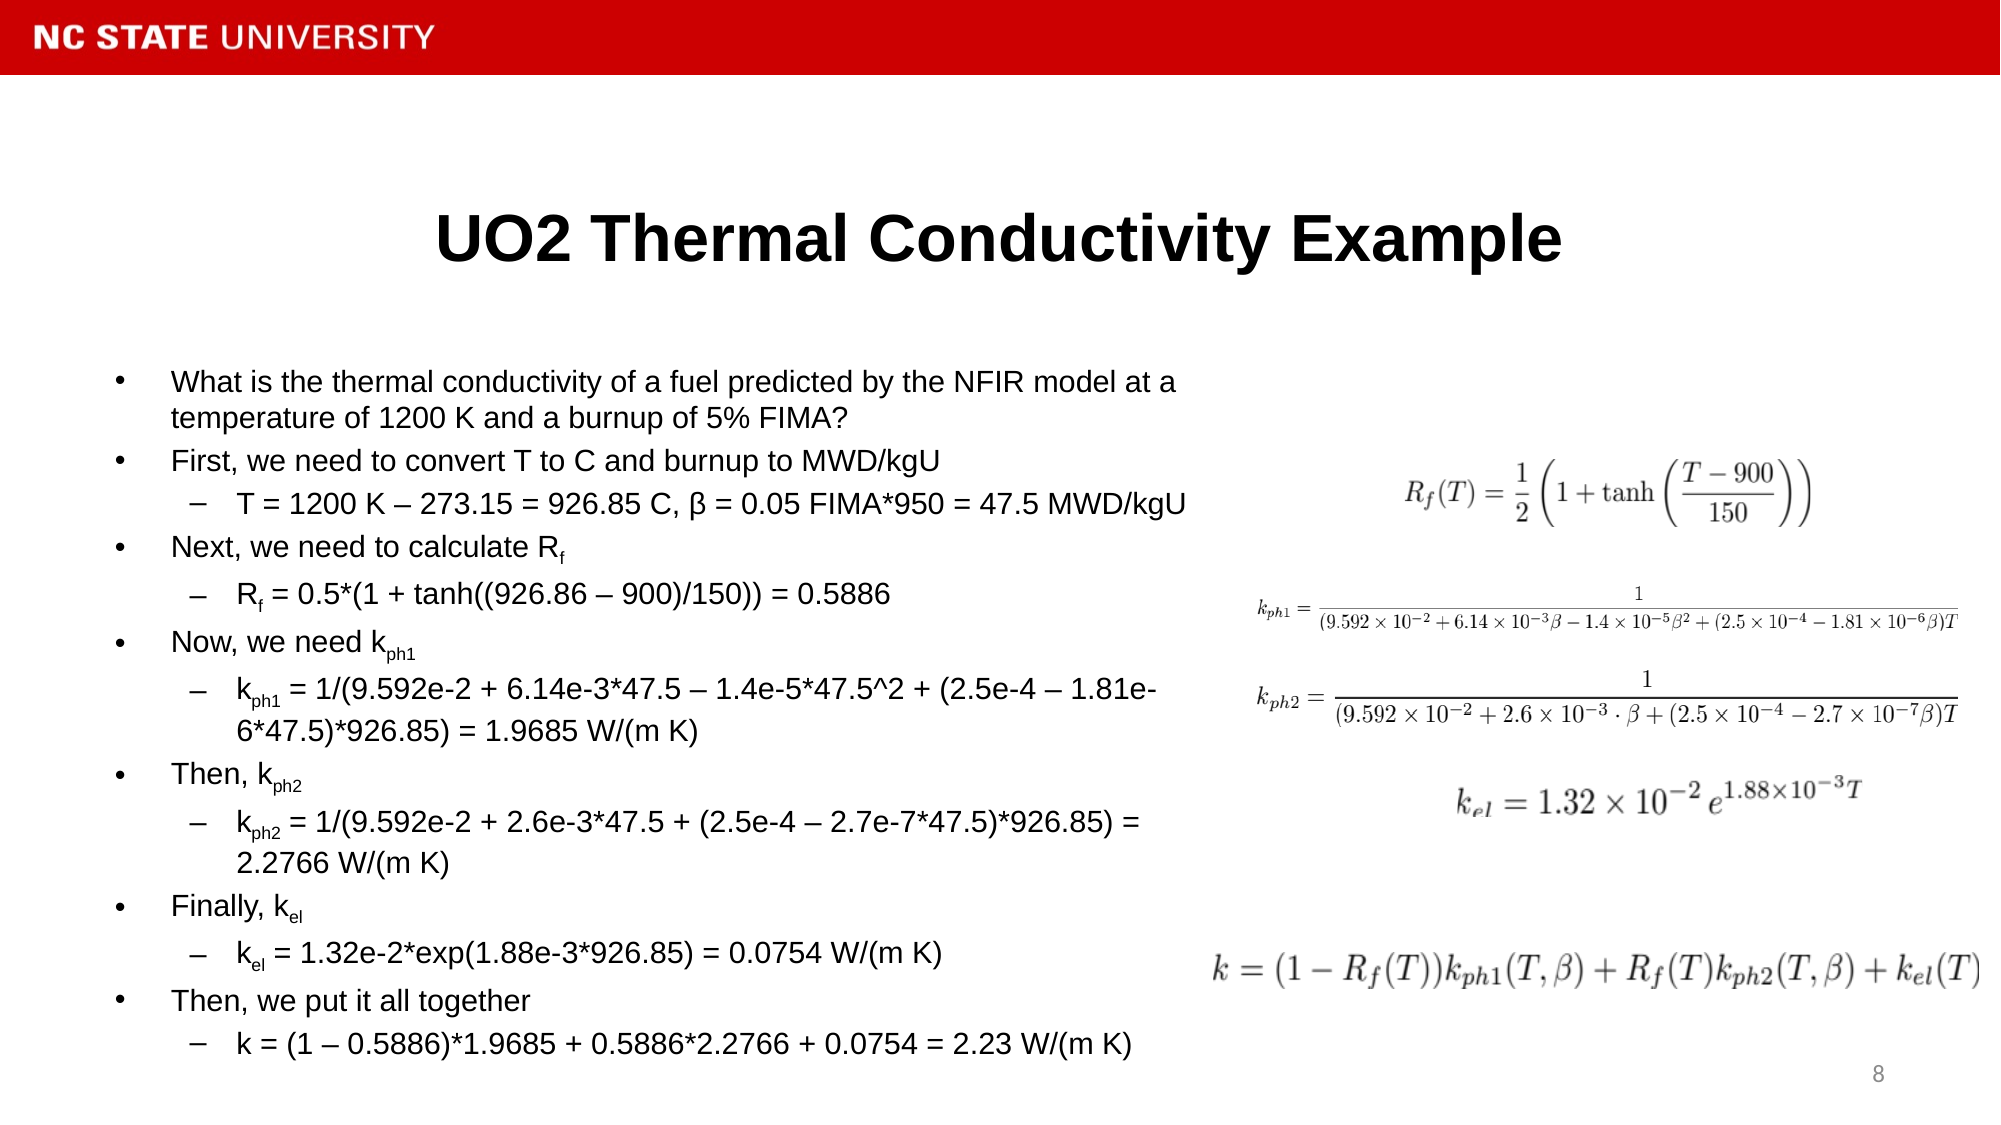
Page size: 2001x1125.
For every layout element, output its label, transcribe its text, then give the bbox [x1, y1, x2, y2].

picture [1256, 669, 1959, 727]
picture [1256, 584, 1959, 632]
title UO2 Thermal Conductivity Example [99, 147, 1900, 323]
picture [1404, 459, 1811, 528]
picture [0, 0, 2000, 75]
slide_number 8 [1433, 1042, 1900, 1103]
picture [1212, 952, 1980, 989]
picture [1457, 775, 1863, 817]
